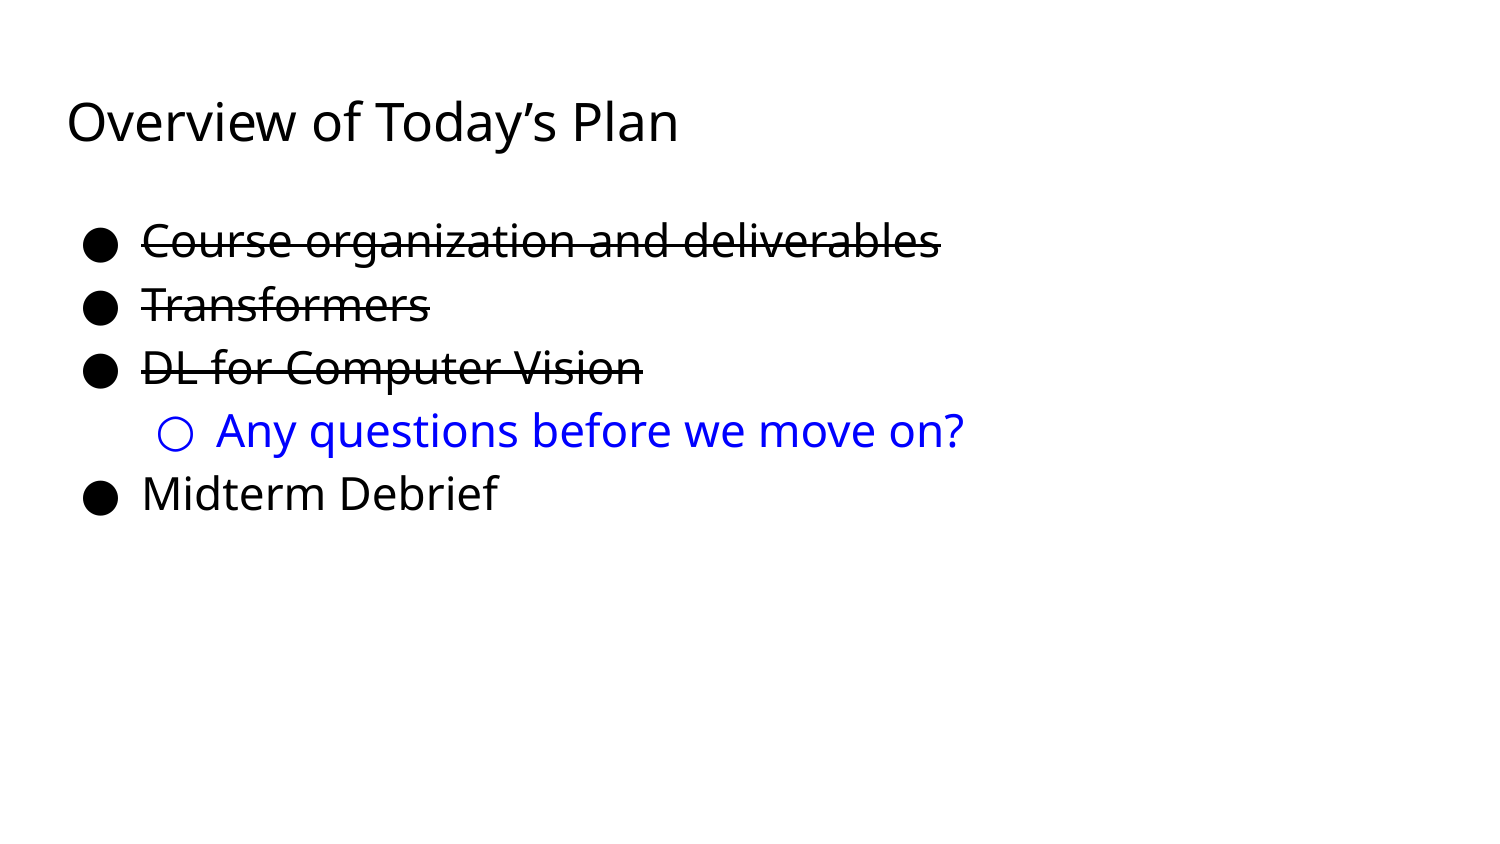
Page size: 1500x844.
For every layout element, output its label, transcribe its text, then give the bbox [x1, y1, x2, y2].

title Overview of Today’s Plan [51, 72, 1449, 167]
list Course organization and deliverables Transformers DL for Computer Vision Any questions before we move on? Midterm Debrief [51, 189, 1449, 750]
